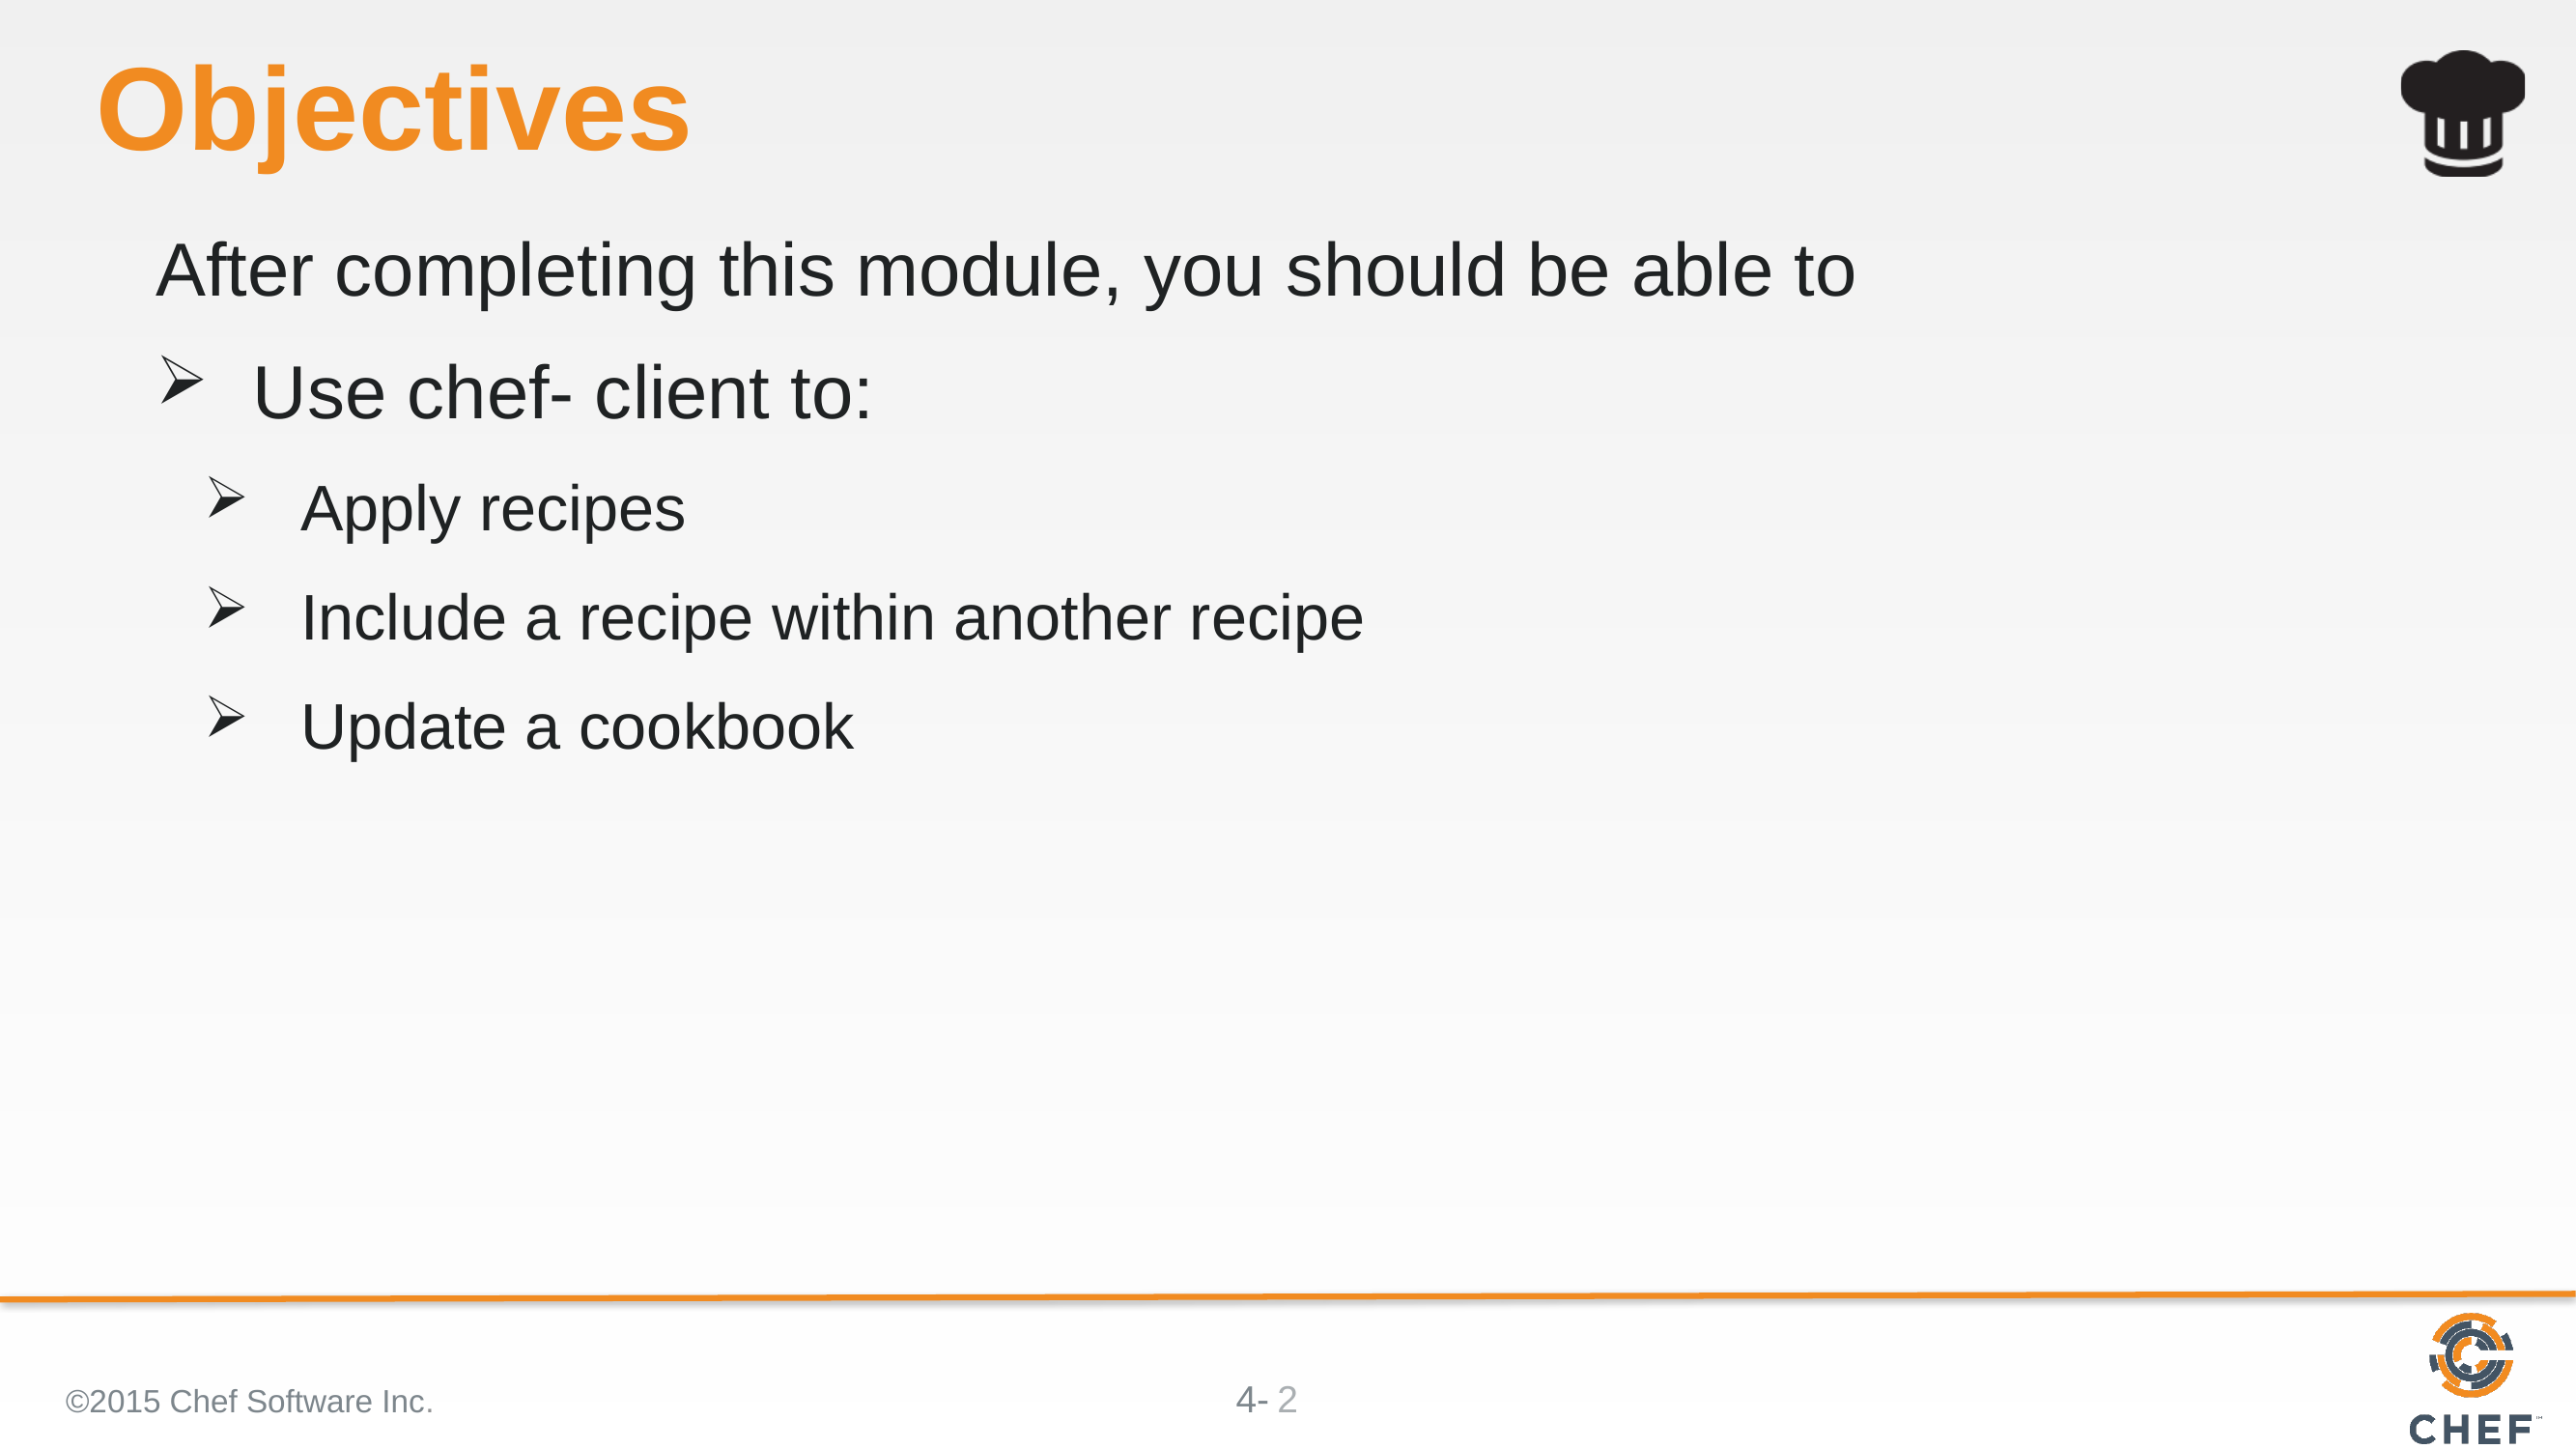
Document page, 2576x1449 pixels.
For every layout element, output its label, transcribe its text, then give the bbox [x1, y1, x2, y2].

title Objectives [96, 48, 2463, 180]
slide_number 2 [998, 1359, 1578, 1437]
picture [2399, 1297, 2550, 1449]
footer ©2015 Chef Software Inc. [51, 1359, 952, 1440]
list After completing this module, you should be able to Use chef- client to: Apply recipes Include a recipe within another recipe Update a cookbook [107, 221, 2469, 1176]
